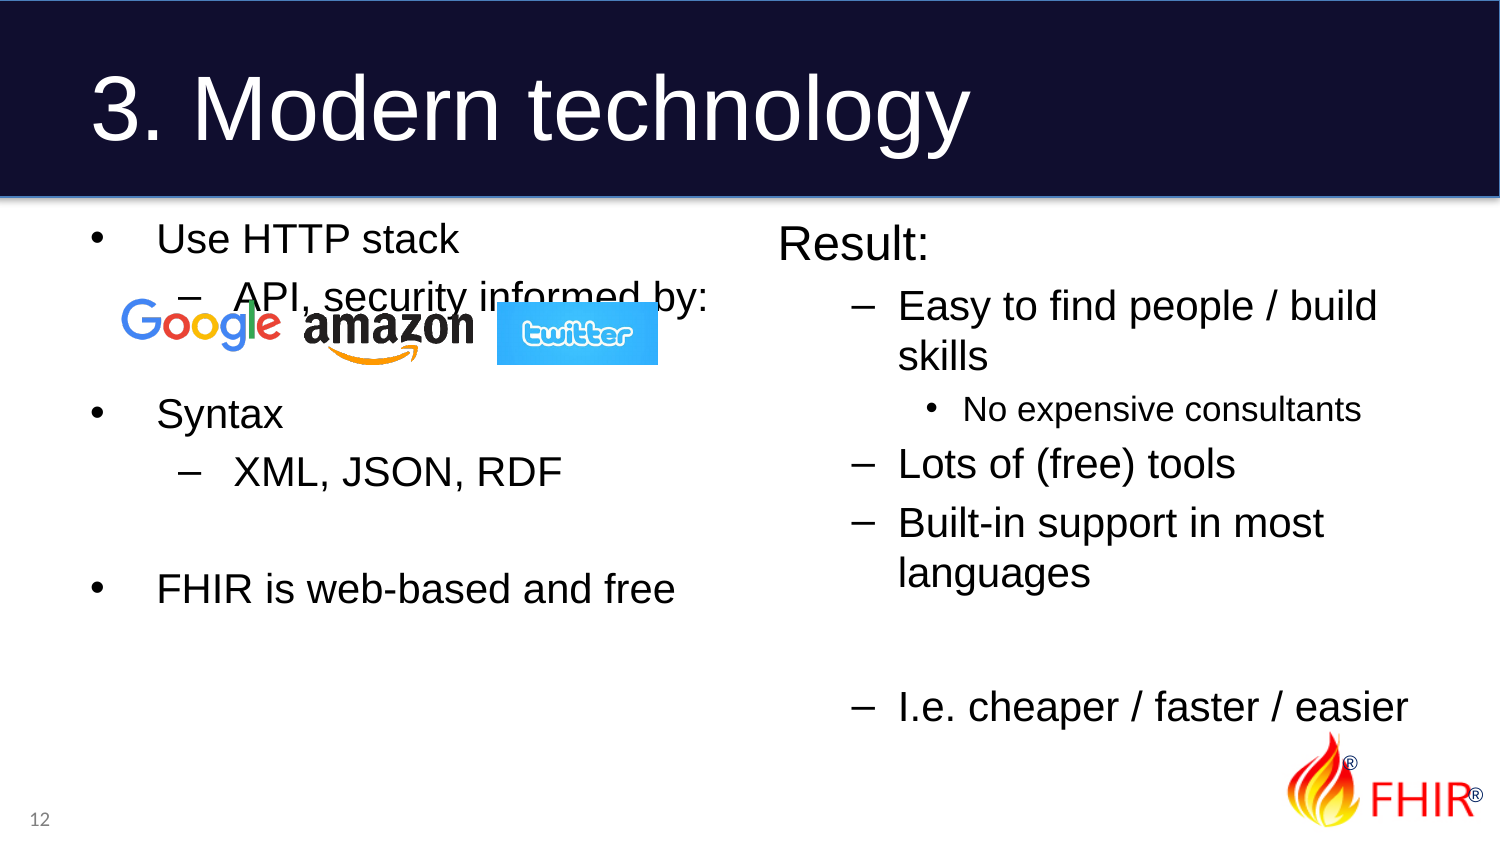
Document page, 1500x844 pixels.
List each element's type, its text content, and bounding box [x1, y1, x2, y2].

picture [303, 313, 473, 365]
list Use HTTP stack API, security informed by: Syntax XML, JSON, RDF FHIR is web-based and free [75, 204, 738, 761]
list Result: Easy to find people / build skills No expensive consultants Lots of (free) tools Built-in support in most languages I.e. cheaper / faster / easier [762, 204, 1425, 761]
picture [497, 302, 658, 365]
picture [1279, 726, 1481, 833]
picture [121, 298, 282, 354]
title 3. Modern technology [75, 33, 1425, 175]
